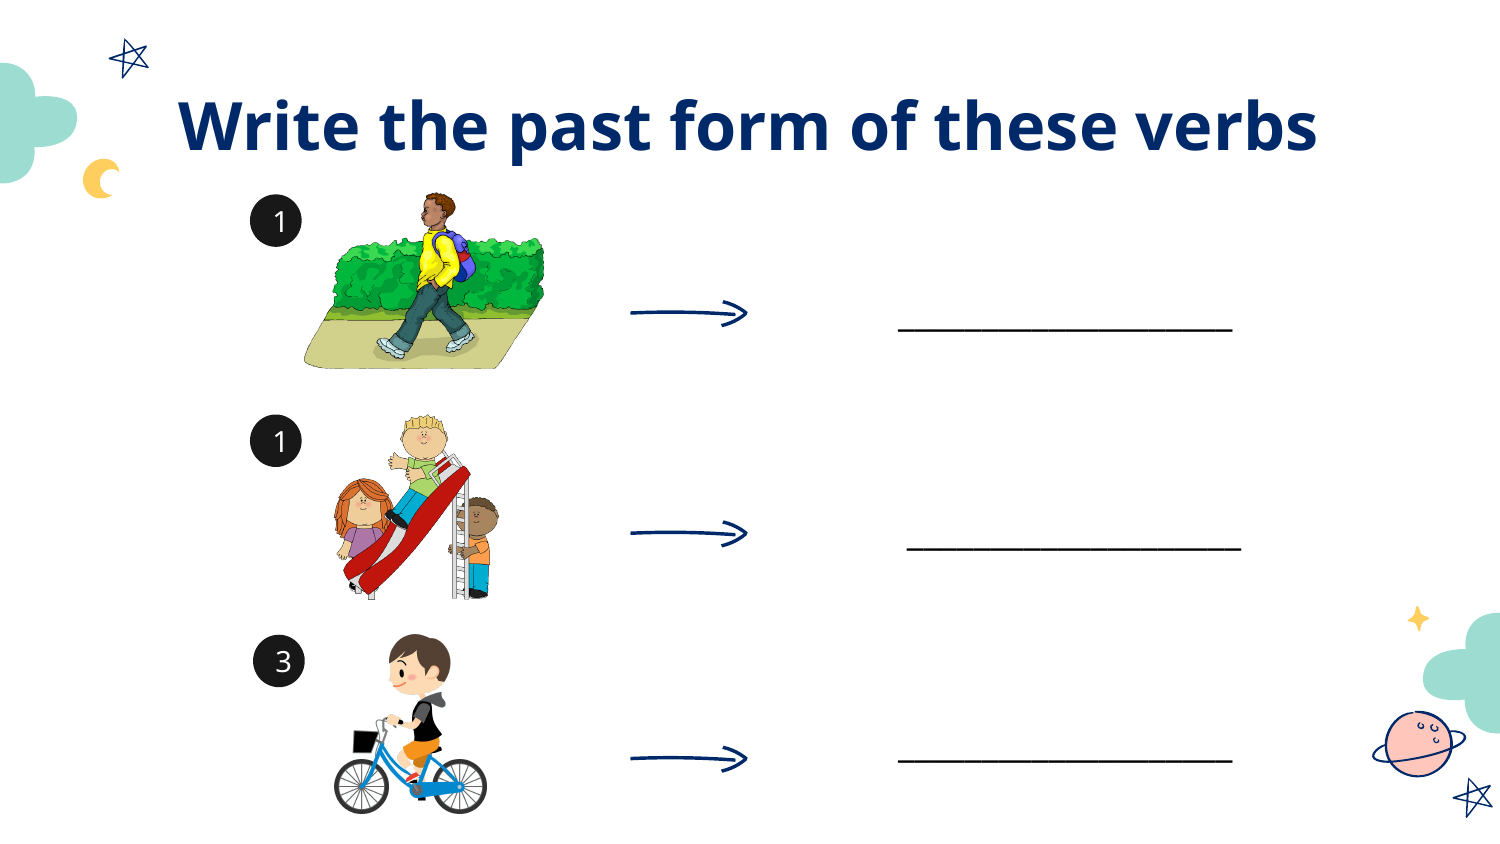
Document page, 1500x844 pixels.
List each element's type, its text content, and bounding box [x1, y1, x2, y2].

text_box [630, 524, 750, 544]
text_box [630, 749, 750, 769]
picture [334, 413, 499, 600]
text_box Write the past form of these verbs [140, 68, 1358, 163]
text_box 1 [247, 192, 299, 249]
text_box 1 [247, 412, 304, 470]
text_box ____________________ [883, 712, 1265, 773]
picture [304, 192, 545, 370]
text_box 3 [250, 632, 307, 690]
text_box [630, 304, 750, 324]
text_box ____________________ [883, 281, 1265, 342]
text_box ____________________ [892, 500, 1273, 561]
picture [334, 634, 488, 814]
